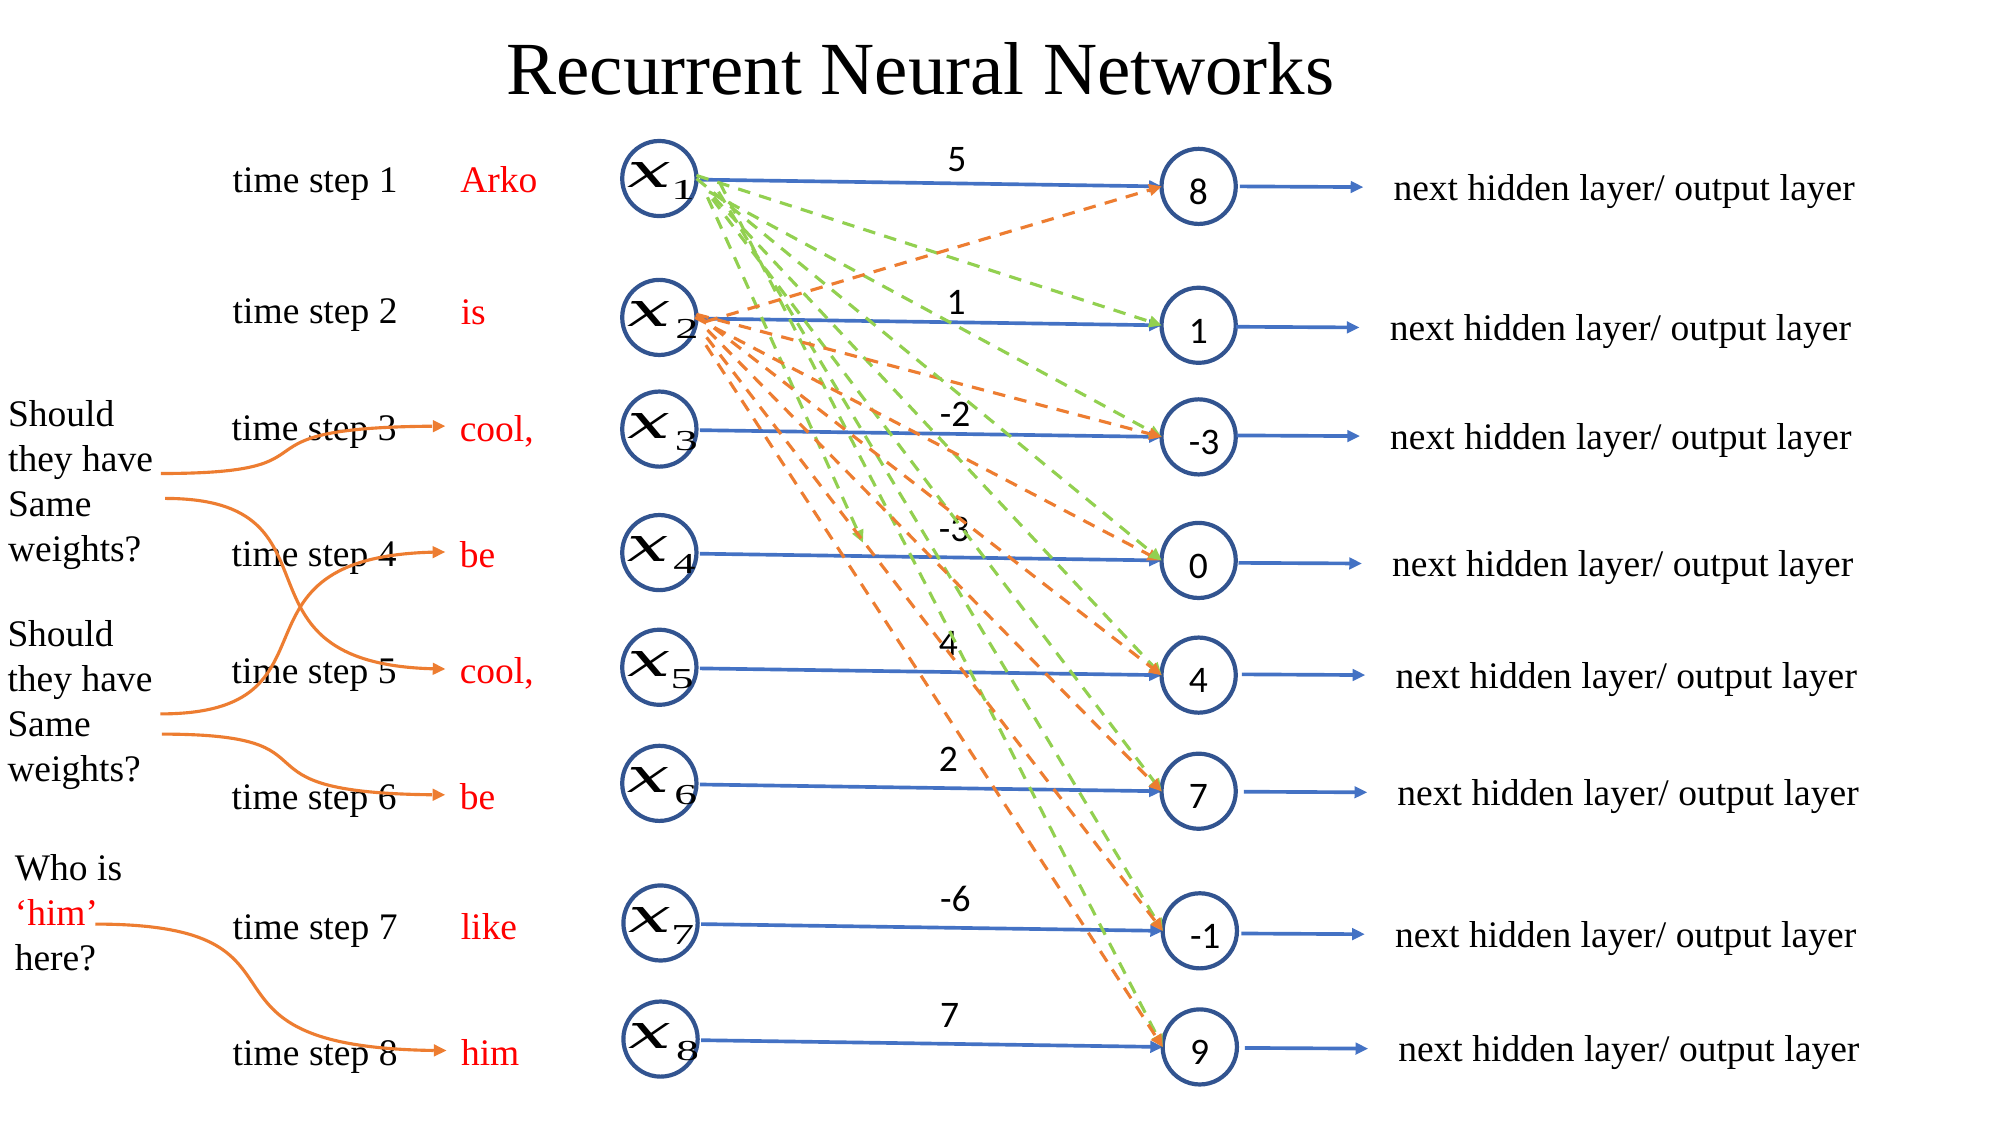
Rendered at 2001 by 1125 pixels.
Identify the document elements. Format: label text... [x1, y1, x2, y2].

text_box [696, 561, 705, 676]
text_box 0 [1173, 533, 1249, 594]
text_box time step 1 [218, 147, 413, 208]
text_box next hidden layer/ output layer [1383, 1016, 1876, 1077]
text_box -1 [1175, 903, 1250, 964]
text_box like [446, 894, 542, 955]
text_box time step 7 [218, 894, 413, 924]
text_box [1163, 398, 1225, 466]
text_box time step 6 [216, 796, 412, 825]
text_box [1161, 1008, 1227, 1077]
text_box Arko [445, 148, 553, 208]
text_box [705, 345, 1163, 1047]
text_box 4 [1173, 648, 1249, 708]
text_box Should they have Same weights? [0, 381, 179, 577]
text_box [699, 784, 705, 792]
text_box [1163, 636, 1226, 704]
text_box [95, 924, 446, 1052]
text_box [161, 734, 445, 796]
text_box [1163, 892, 1227, 961]
text_box is [446, 279, 511, 340]
text_box [1180, 1080, 1220, 1086]
text_box [622, 1000, 699, 1078]
text_box him [446, 1020, 545, 1081]
text_box [1180, 964, 1220, 970]
text_box cool, [445, 639, 559, 699]
text_box cool, [445, 396, 559, 456]
text_box [1163, 521, 1226, 589]
text_box 8 [1173, 159, 1249, 219]
text_box -3 [1173, 409, 1249, 470]
text_box [621, 278, 696, 357]
text_box [622, 884, 699, 962]
text_box next hidden layer/ output layer [1382, 760, 1875, 821]
text_box time step 3 [216, 395, 412, 426]
text_box be [445, 522, 520, 582]
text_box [696, 178, 1162, 561]
text_box [621, 513, 696, 592]
text_box next hidden layer/ output layer [1377, 531, 1870, 592]
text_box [160, 552, 445, 714]
text_box [621, 390, 694, 468]
text_box 7 [1173, 764, 1249, 824]
text_box time step 8 [218, 1052, 413, 1080]
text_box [165, 498, 445, 670]
text_box Recurrent Neural Networks [491, 8, 1509, 133]
text_box Should they have Same weights? [0, 601, 178, 797]
text_box next hidden layer/ output layer [1375, 404, 1868, 465]
text_box Who is ‘him’ here? [0, 835, 186, 986]
text_box 1 [1173, 298, 1249, 358]
text_box [1179, 594, 1218, 600]
text_box time step 2 [218, 279, 413, 339]
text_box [160, 426, 445, 474]
text_box [1163, 752, 1226, 820]
text_box [1163, 286, 1226, 354]
text_box [1178, 219, 1219, 225]
text_box next hidden layer/ output layer [1380, 902, 1872, 963]
text_box next hidden layer/ output layer [1380, 643, 1873, 704]
text_box [621, 628, 697, 706]
text_box 5 [932, 126, 1008, 175]
text_box [621, 139, 698, 218]
text_box [1178, 708, 1219, 714]
text_box [1179, 470, 1219, 476]
text_box 9 [1175, 1019, 1250, 1080]
text_box [1178, 358, 1219, 364]
text_box [1162, 147, 1226, 215]
text_box next hidden layer/ output layer [1374, 295, 1867, 356]
text_box [621, 744, 698, 822]
text_box be [444, 764, 520, 825]
text_box next hidden layer/ output layer [1378, 155, 1871, 216]
text_box [1178, 824, 1219, 830]
